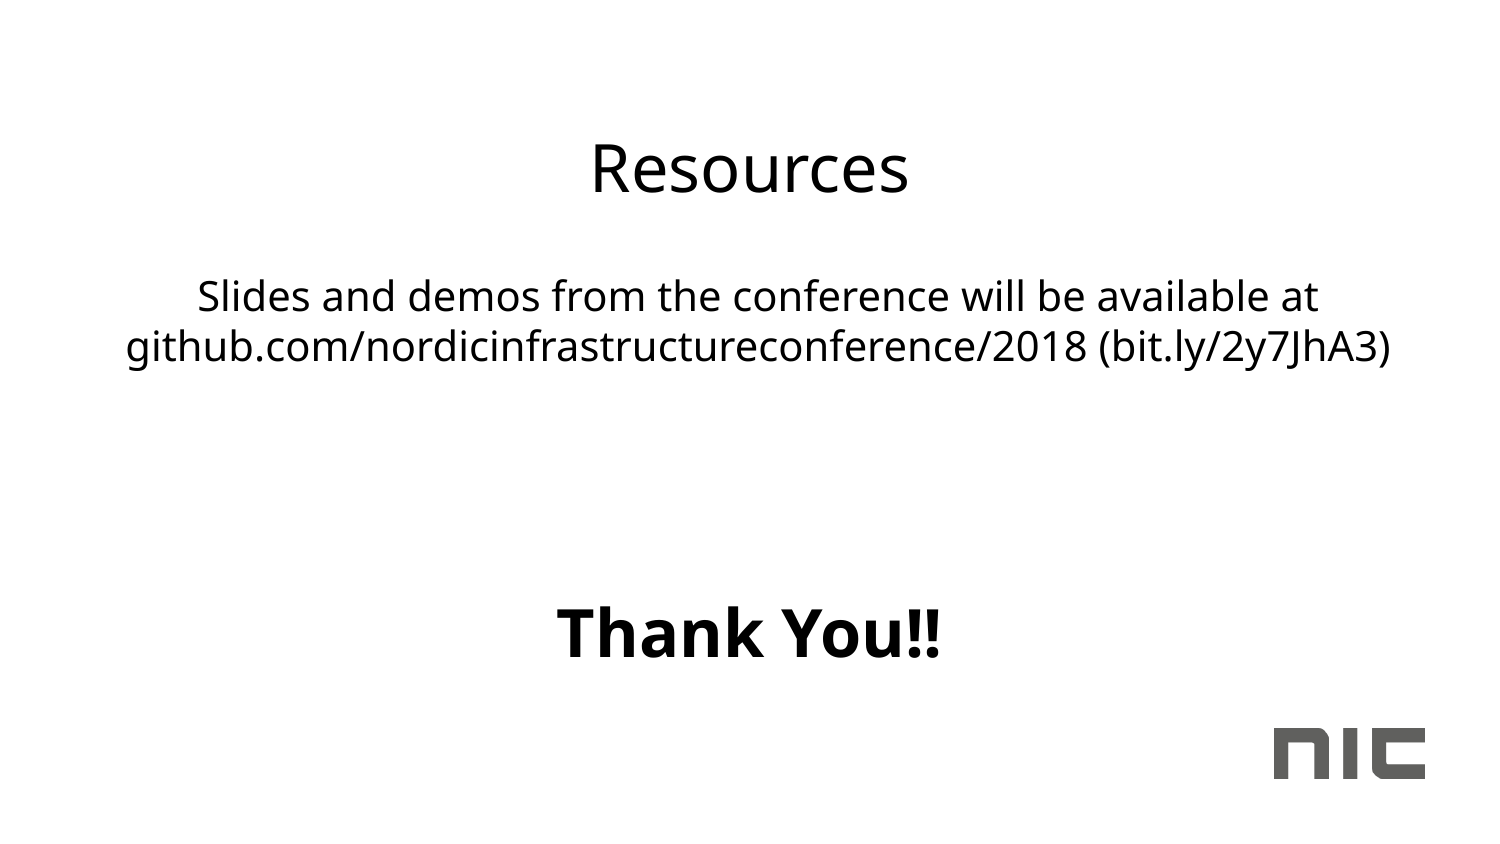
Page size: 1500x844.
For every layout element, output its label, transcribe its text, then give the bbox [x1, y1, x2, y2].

text_box Thank You!! [112, 540, 1388, 721]
list Slides and demos from the conference will be available at github.com/nordicinfrastructureconference/2018 (bit.ly/2y7JhA3) [83, 261, 1434, 699]
title Resources [75, 91, 1425, 242]
